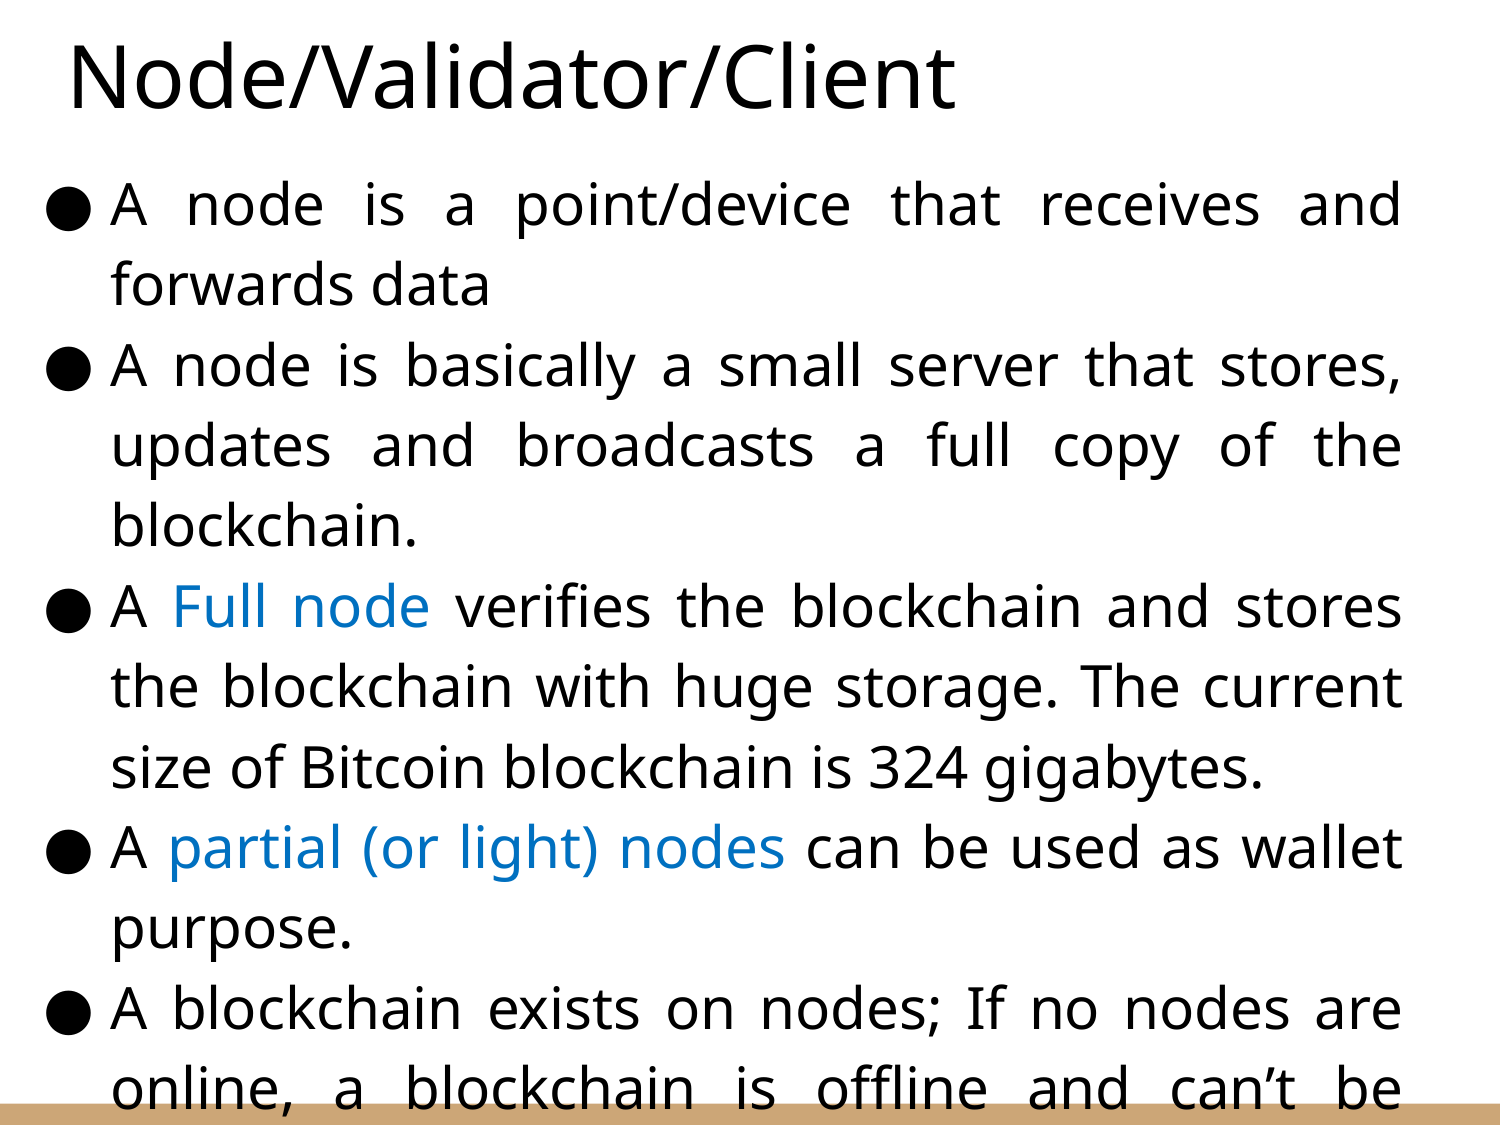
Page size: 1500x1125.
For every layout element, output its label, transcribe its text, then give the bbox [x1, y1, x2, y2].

list A node is a point/device that receives and forwards data A node is basically a small server that stores, updates and broadcasts a full copy of the blockchain. A Full node verifies the blockchain and stores the blockchain with huge storage. The current size of Bitcoin blockchain is 324 gigabytes. A partial (or light) nodes can be used as wallet purpose. A blockchain exists on nodes; If no nodes are online, a blockchain is offline and can’t be updated or used. In case of Proof-of-Work, miners are always required to run a full-node in order to mine and a huge computing power. A miner is a node but not every node can be a miner. [20, 141, 1419, 875]
title Node/Validator/Client [51, 34, 1449, 142]
